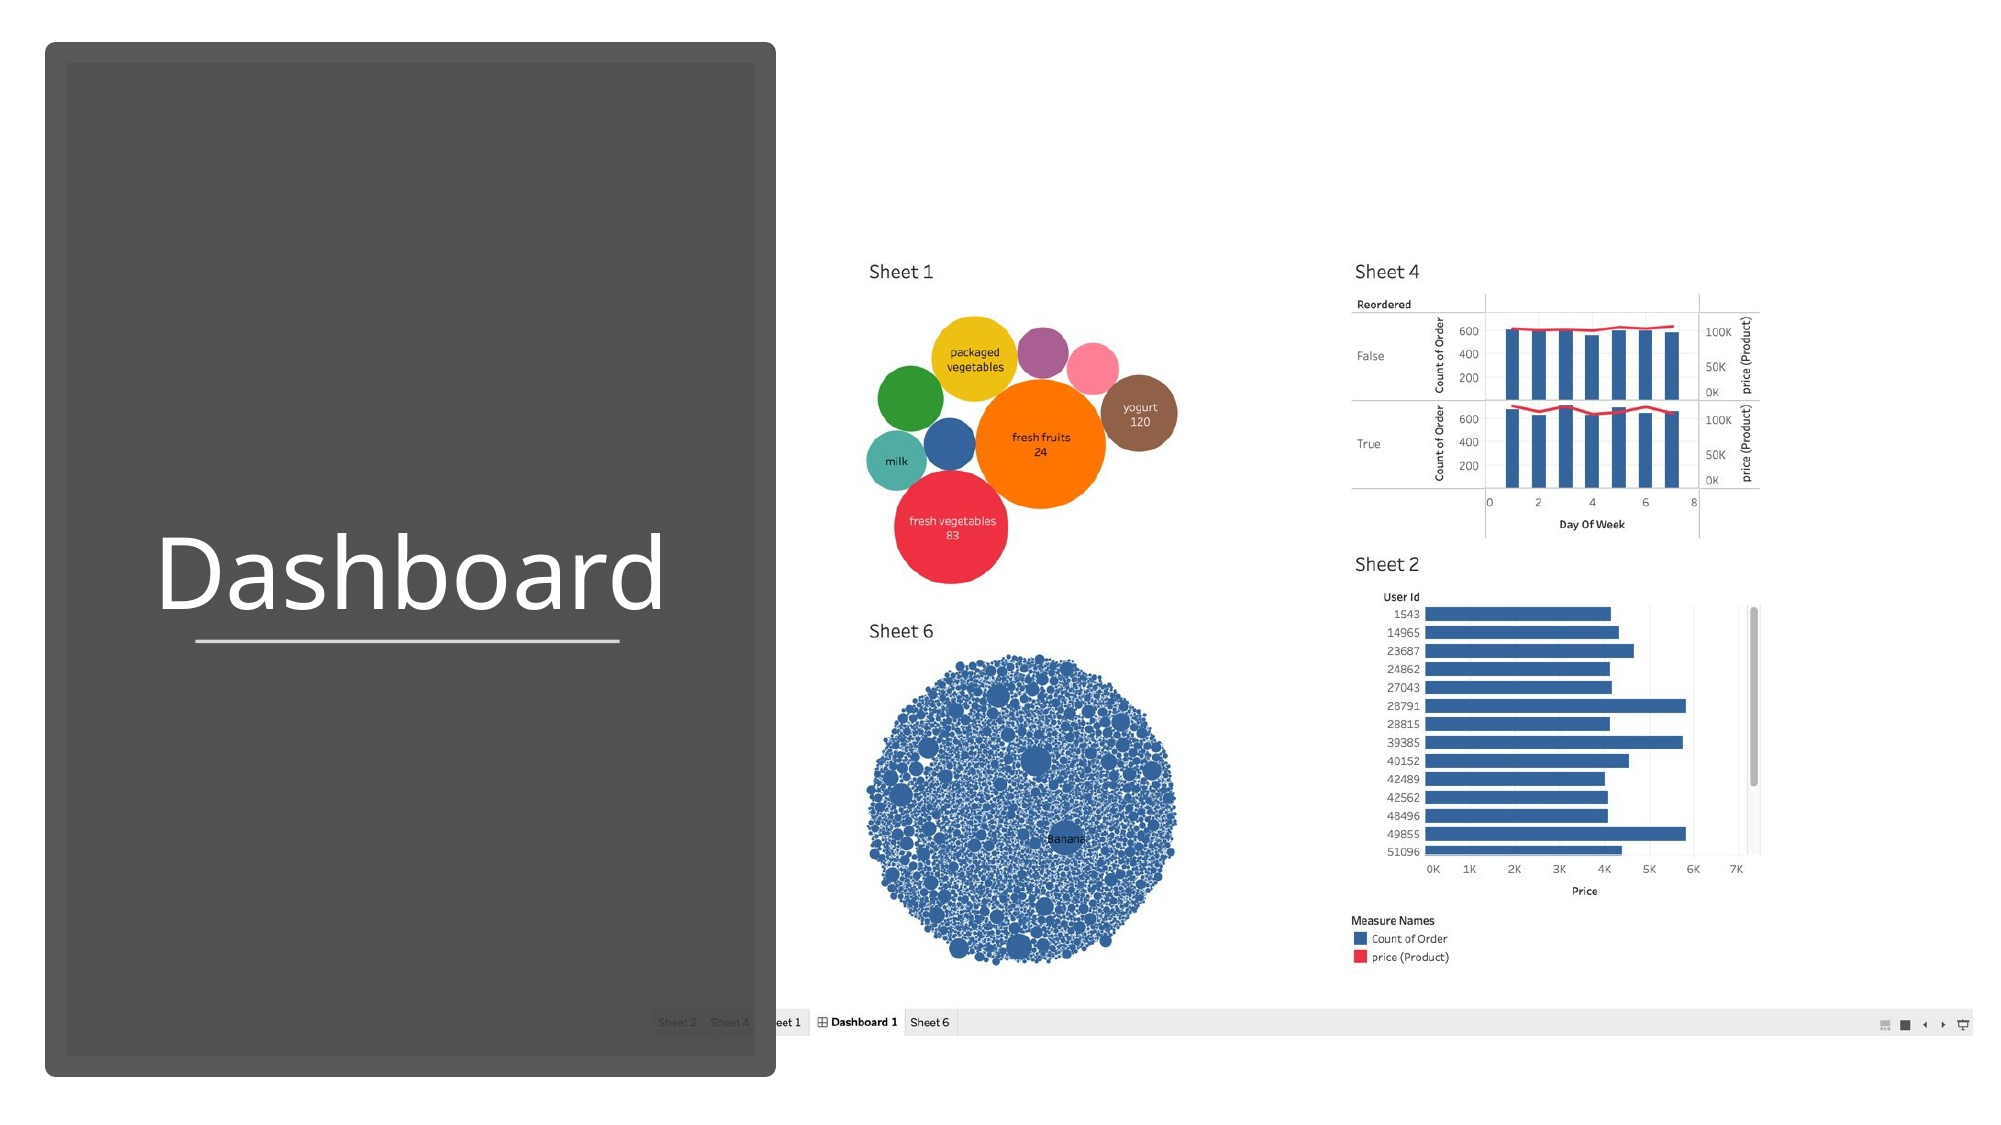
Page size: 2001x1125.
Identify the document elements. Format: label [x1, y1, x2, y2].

text_box [44, 41, 1973, 1078]
